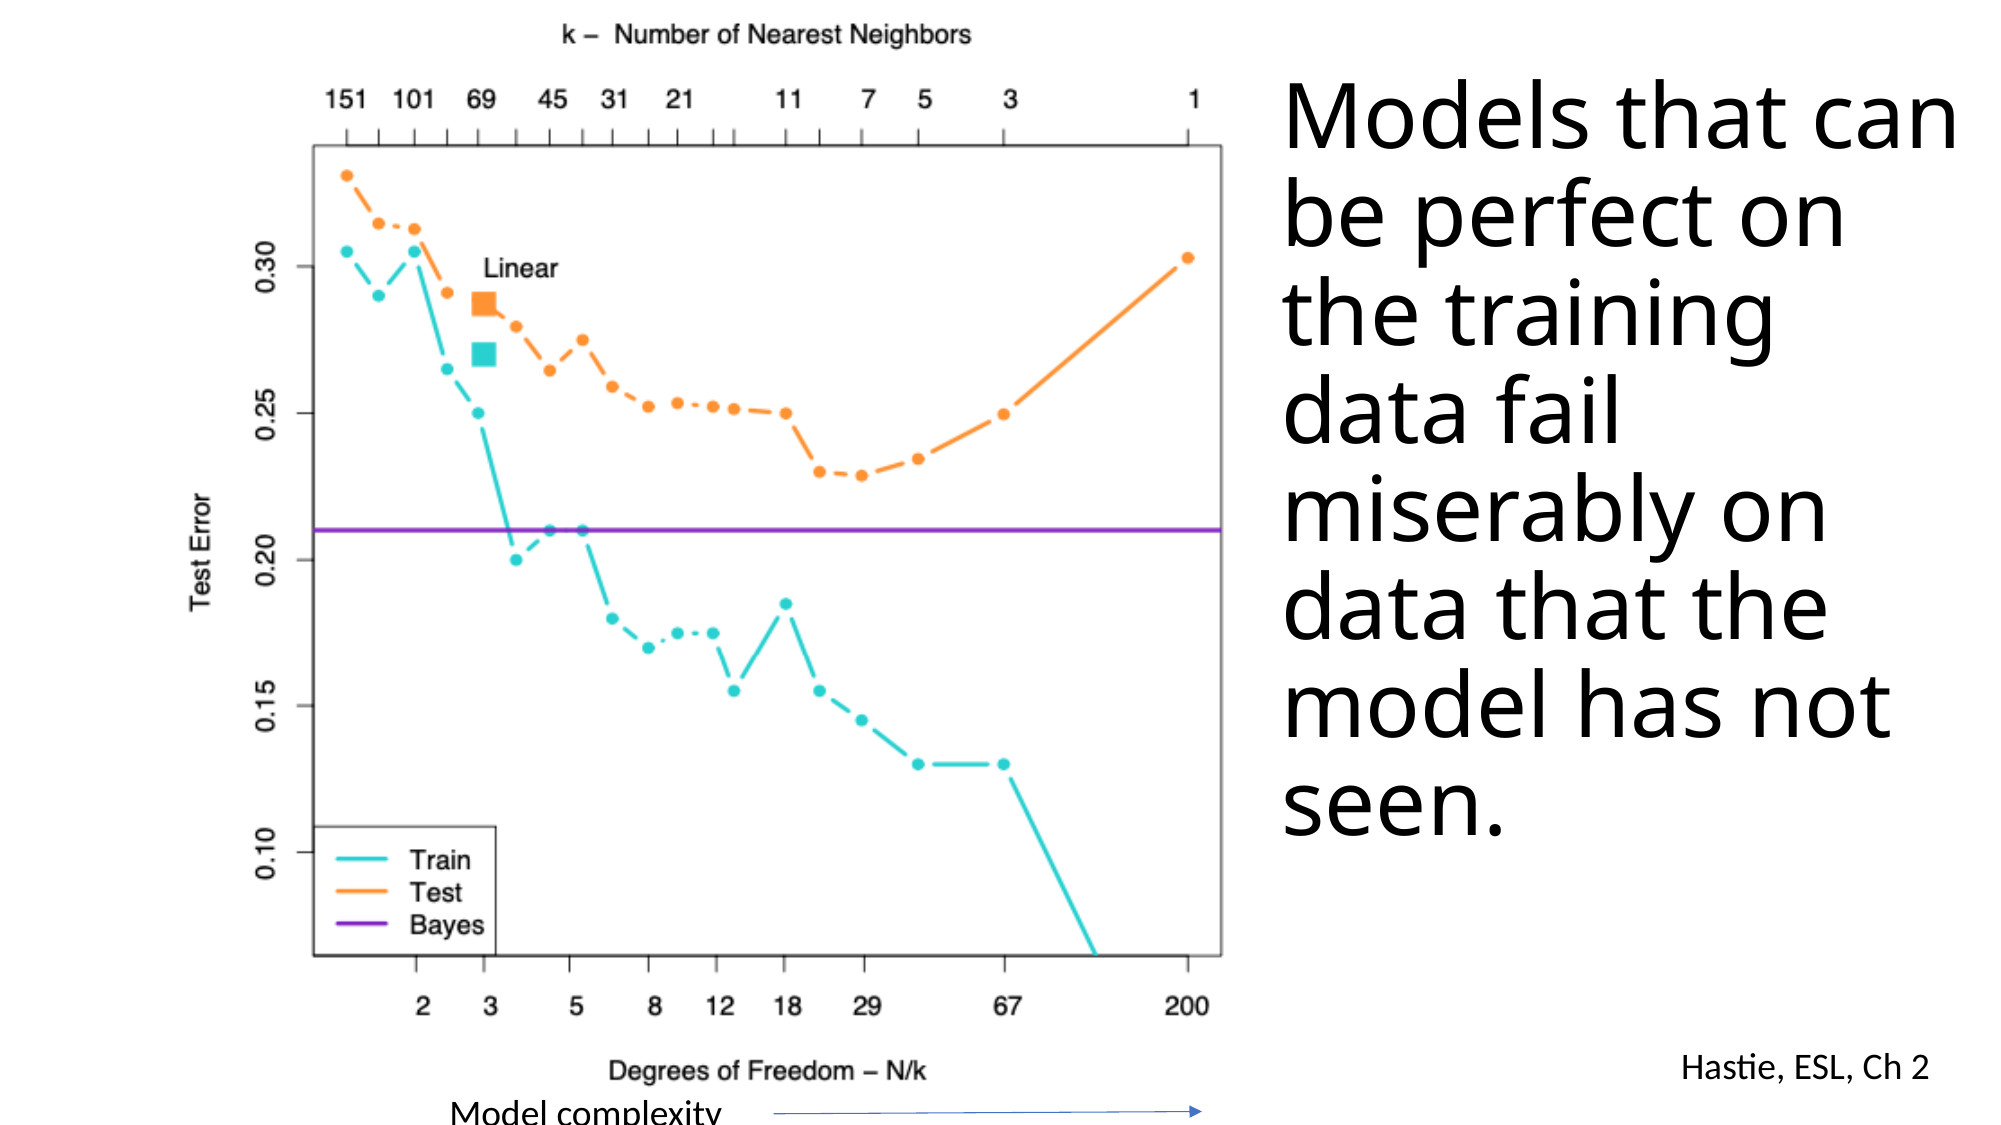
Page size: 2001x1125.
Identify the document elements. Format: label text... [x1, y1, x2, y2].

picture [76, 0, 1420, 1125]
title Models that can be perfect on the training data fail miserably on data that the model has not seen. [1420, 59, 1983, 866]
text_box Hastie, ESL, Ch 2 [1666, 1034, 1946, 1095]
